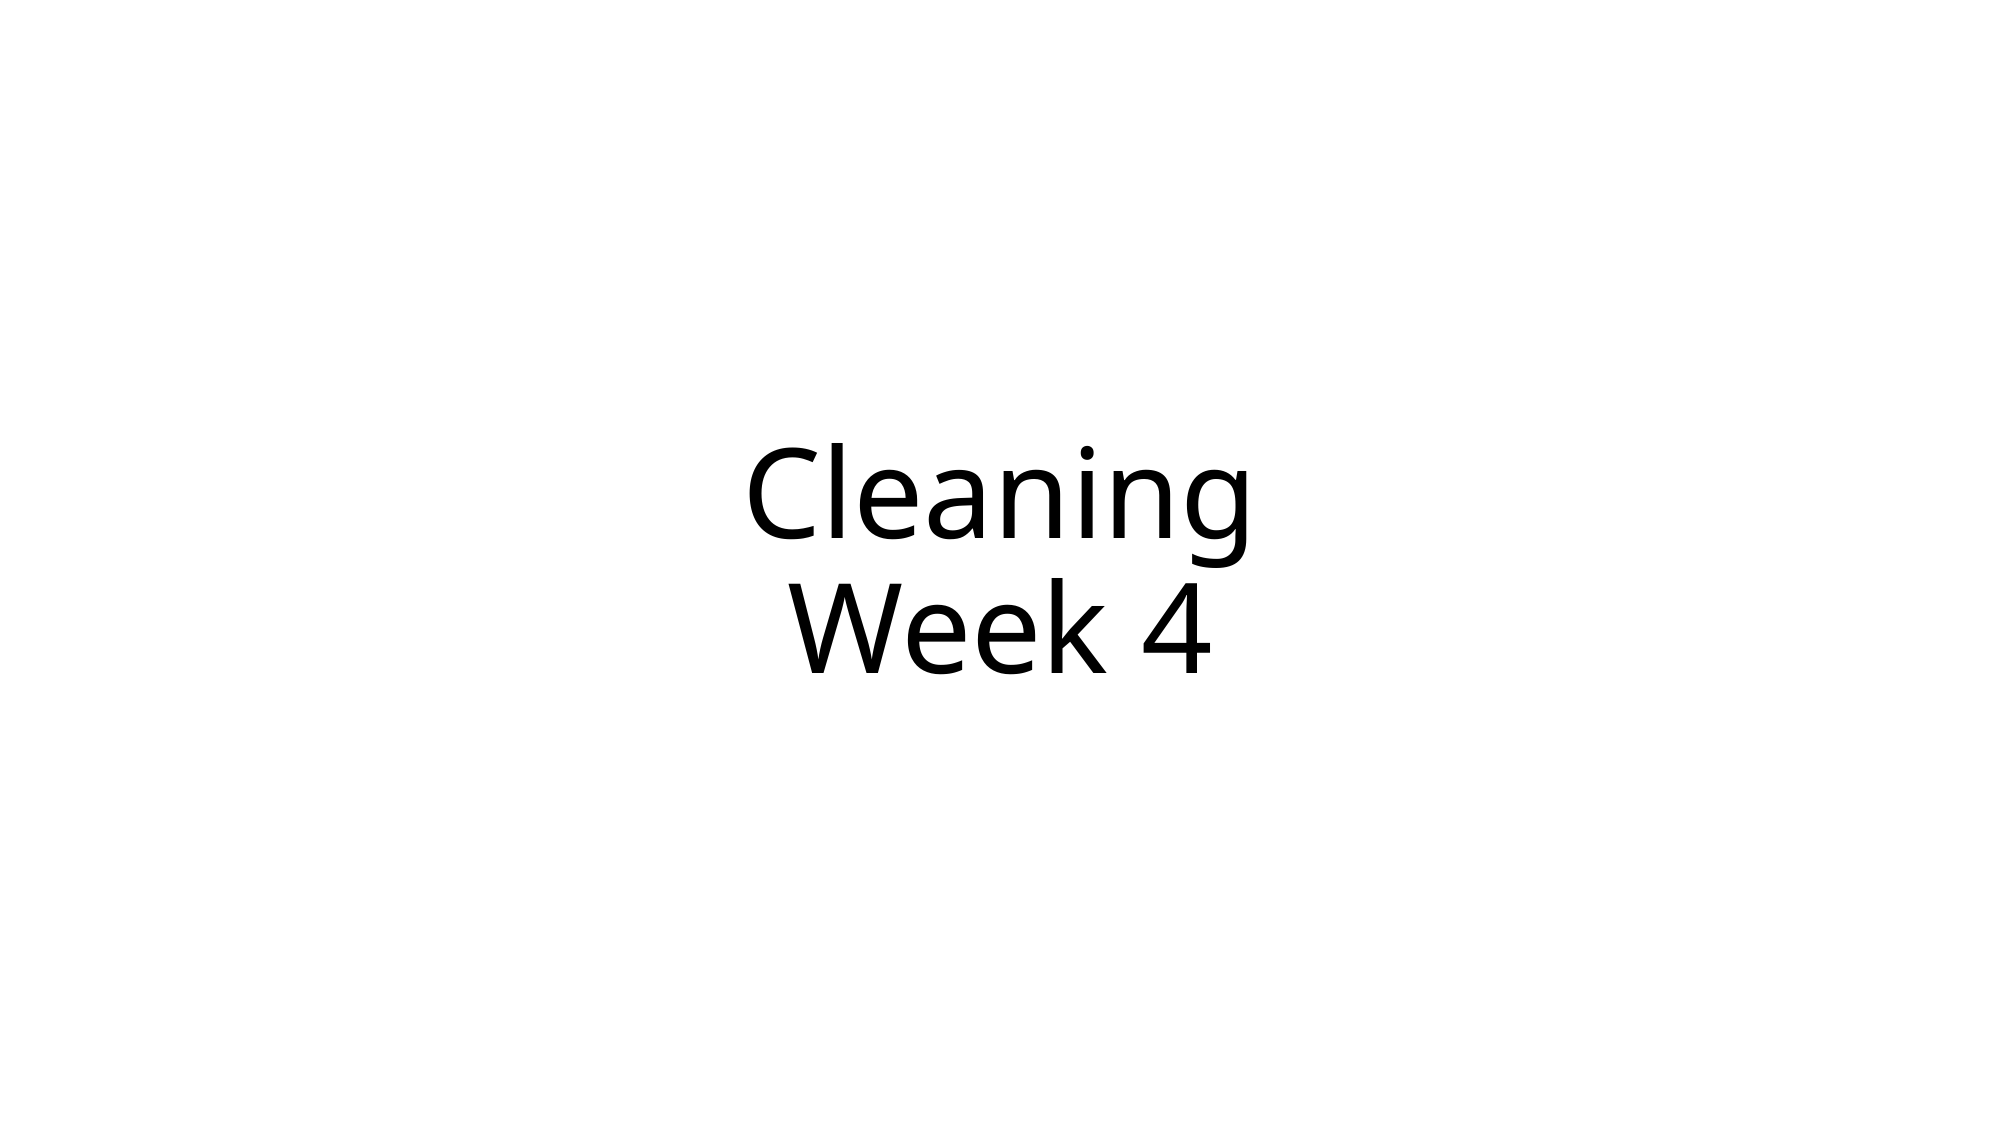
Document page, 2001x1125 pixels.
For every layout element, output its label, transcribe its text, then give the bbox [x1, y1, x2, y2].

title Cleaning Week 4 [249, 416, 1750, 709]
